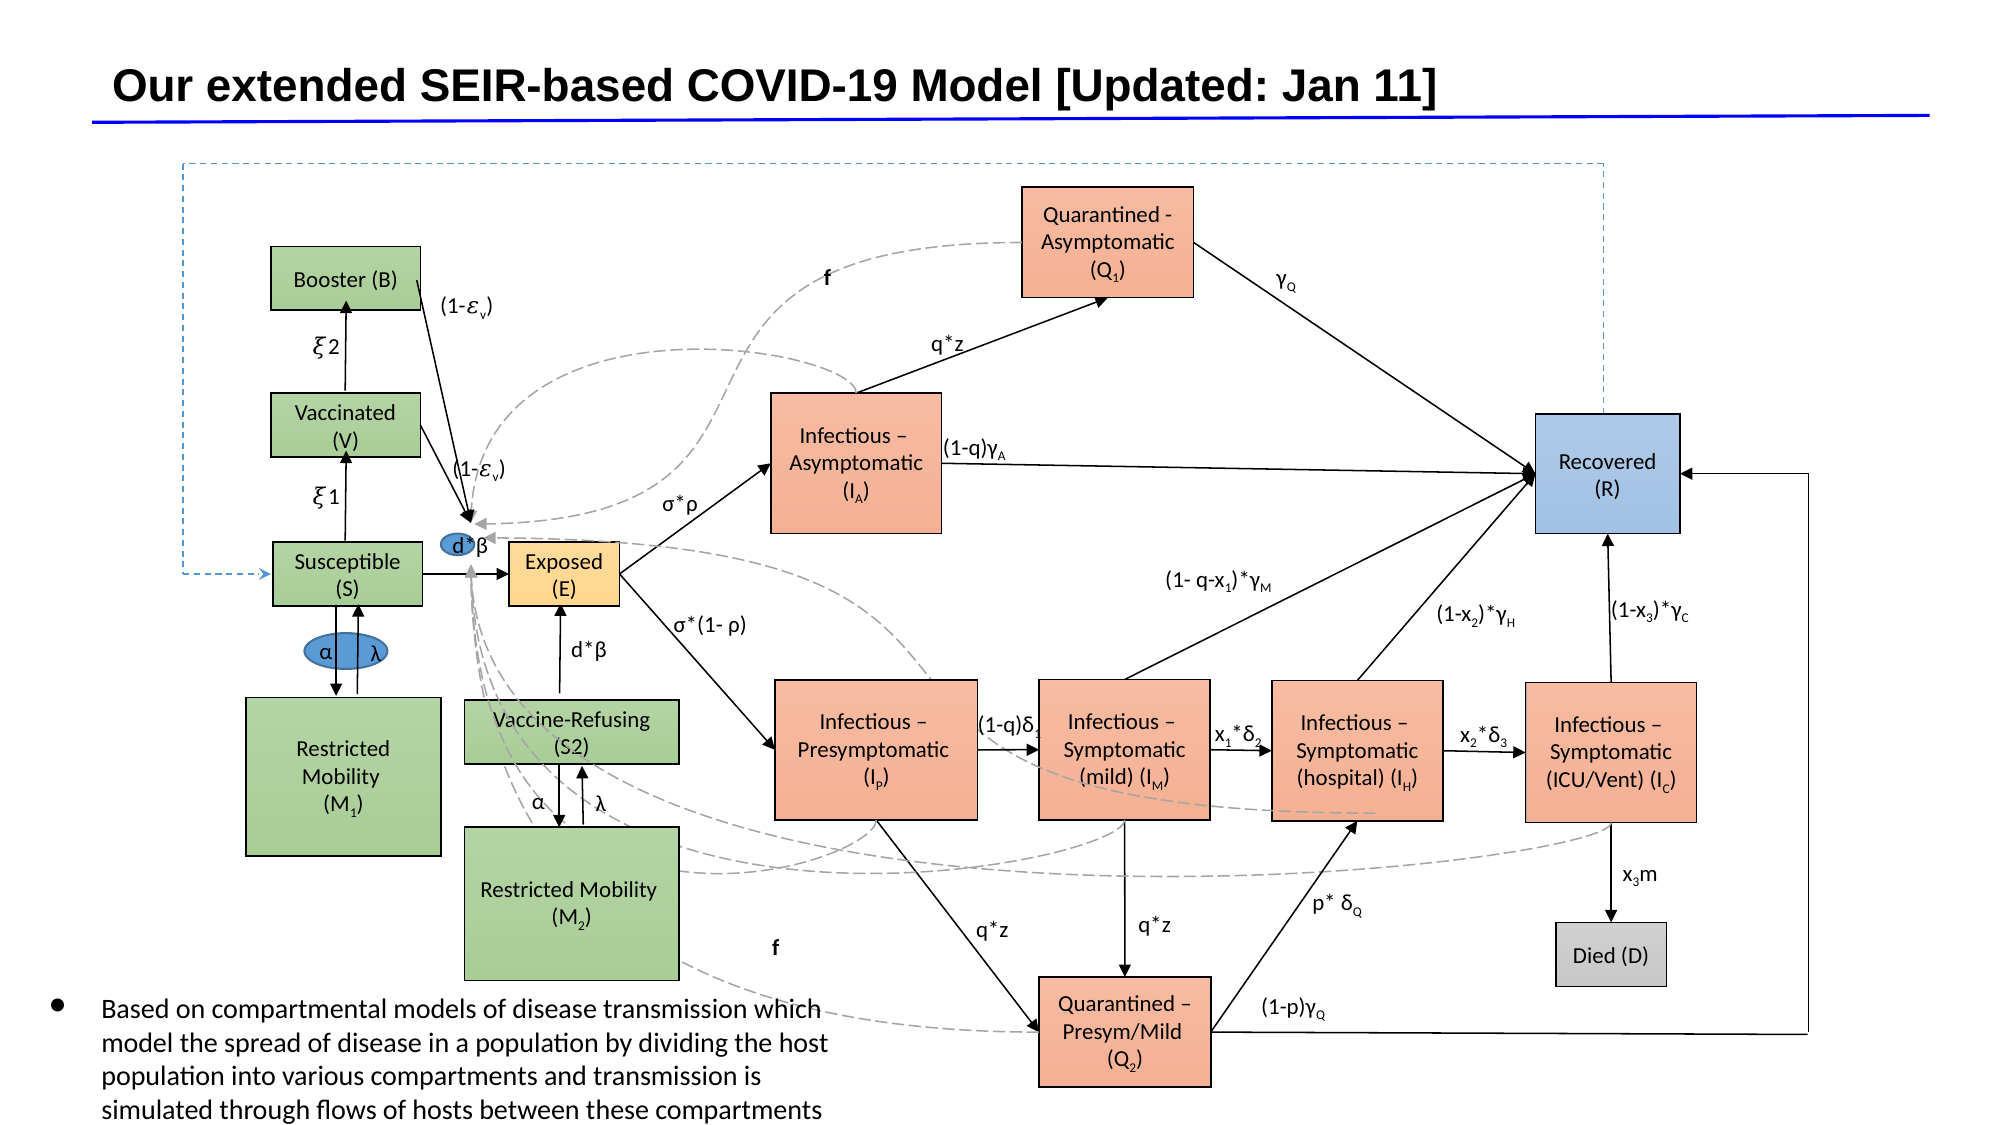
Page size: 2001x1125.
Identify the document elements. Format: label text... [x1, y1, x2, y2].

text_box Our extended SEIR-based COVID-19 Model [Updated: Jan 11] [92, 35, 1828, 115]
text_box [246, 187, 1710, 1033]
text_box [92, 115, 1930, 123]
text_box Quarantined – Presym/Mild (Q2) [1039, 1033, 1211, 1088]
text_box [1710, 688, 2000, 818]
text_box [416, 280, 471, 523]
text_box Based on compartmental models of disease transmission which model the spread of disease in a population by dividing the host population into various compartments and transmission is simulated through flows of hosts between these compartments [11, 975, 865, 1105]
